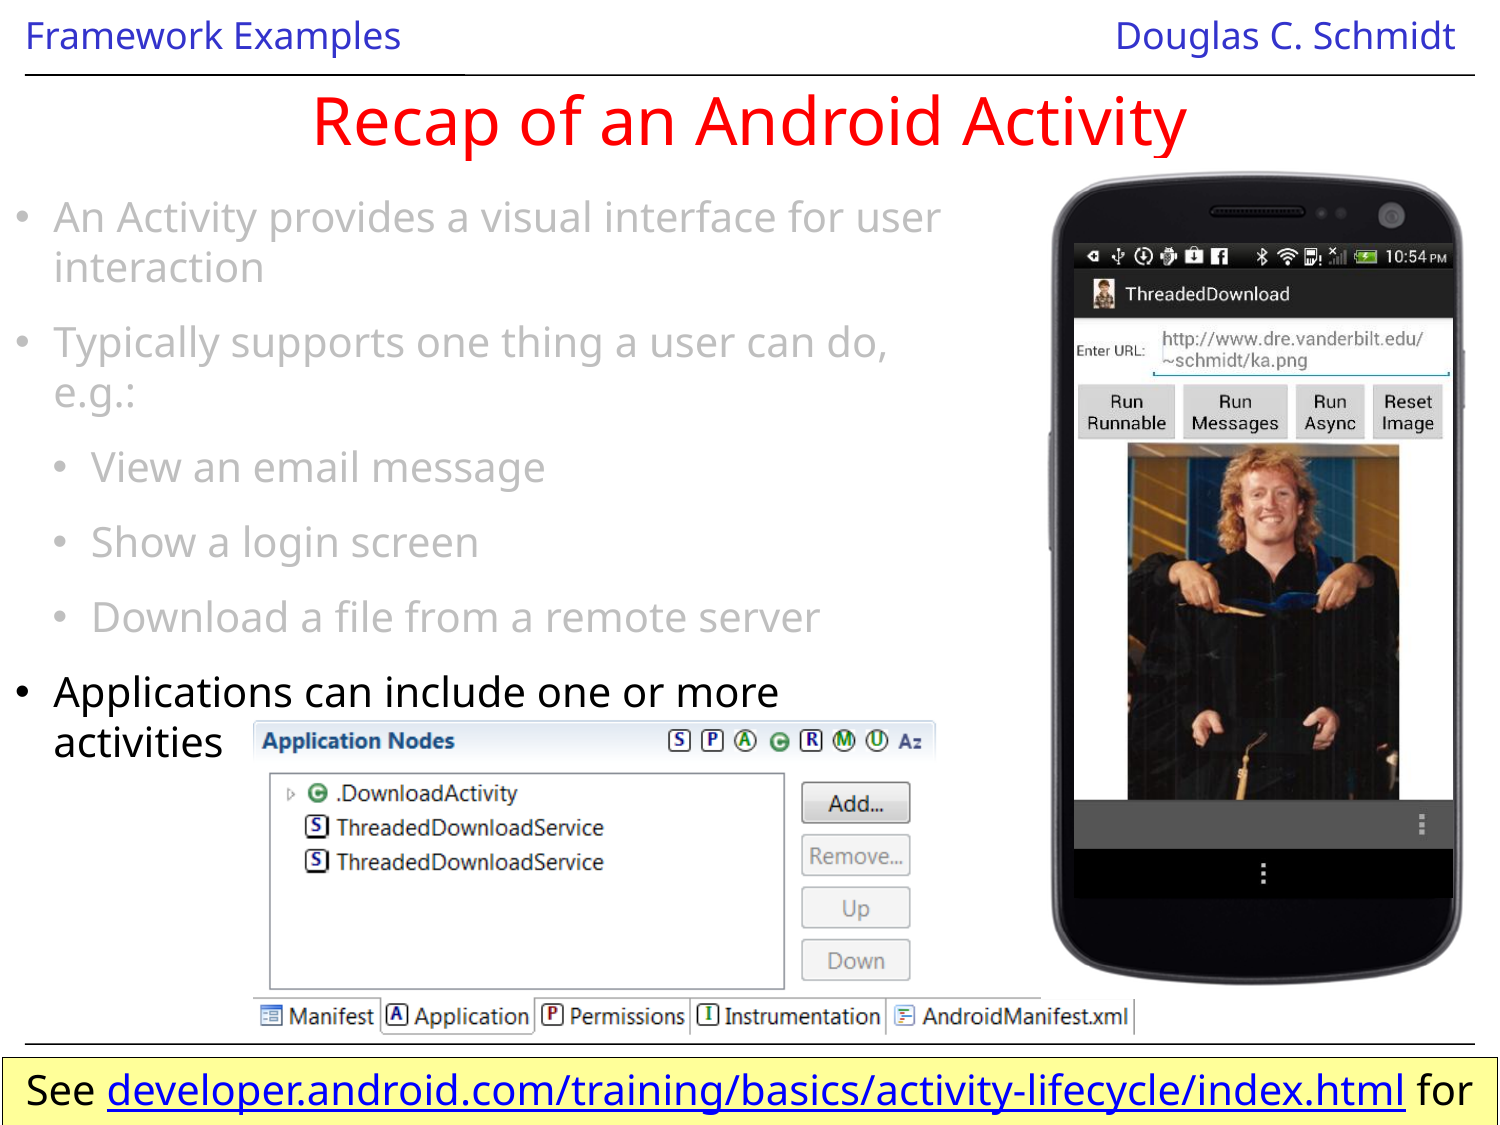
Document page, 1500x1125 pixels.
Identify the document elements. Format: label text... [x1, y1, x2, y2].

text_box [1041, 158, 1476, 999]
title Recap of an Android Activity [24, 87, 1476, 151]
text_box See developer.android.com/training/basics/activity-lifecycle/index.html for more [2, 1057, 1498, 1125]
picture [253, 716, 1135, 1041]
list An Activity provides a visual interface for user interaction Typically supports one thing a user can do, e.g.: View an email message Show a login screen Download a file from a remote server Applications can include one or more activities [0, 183, 976, 943]
text_box [2, 1046, 1500, 1125]
